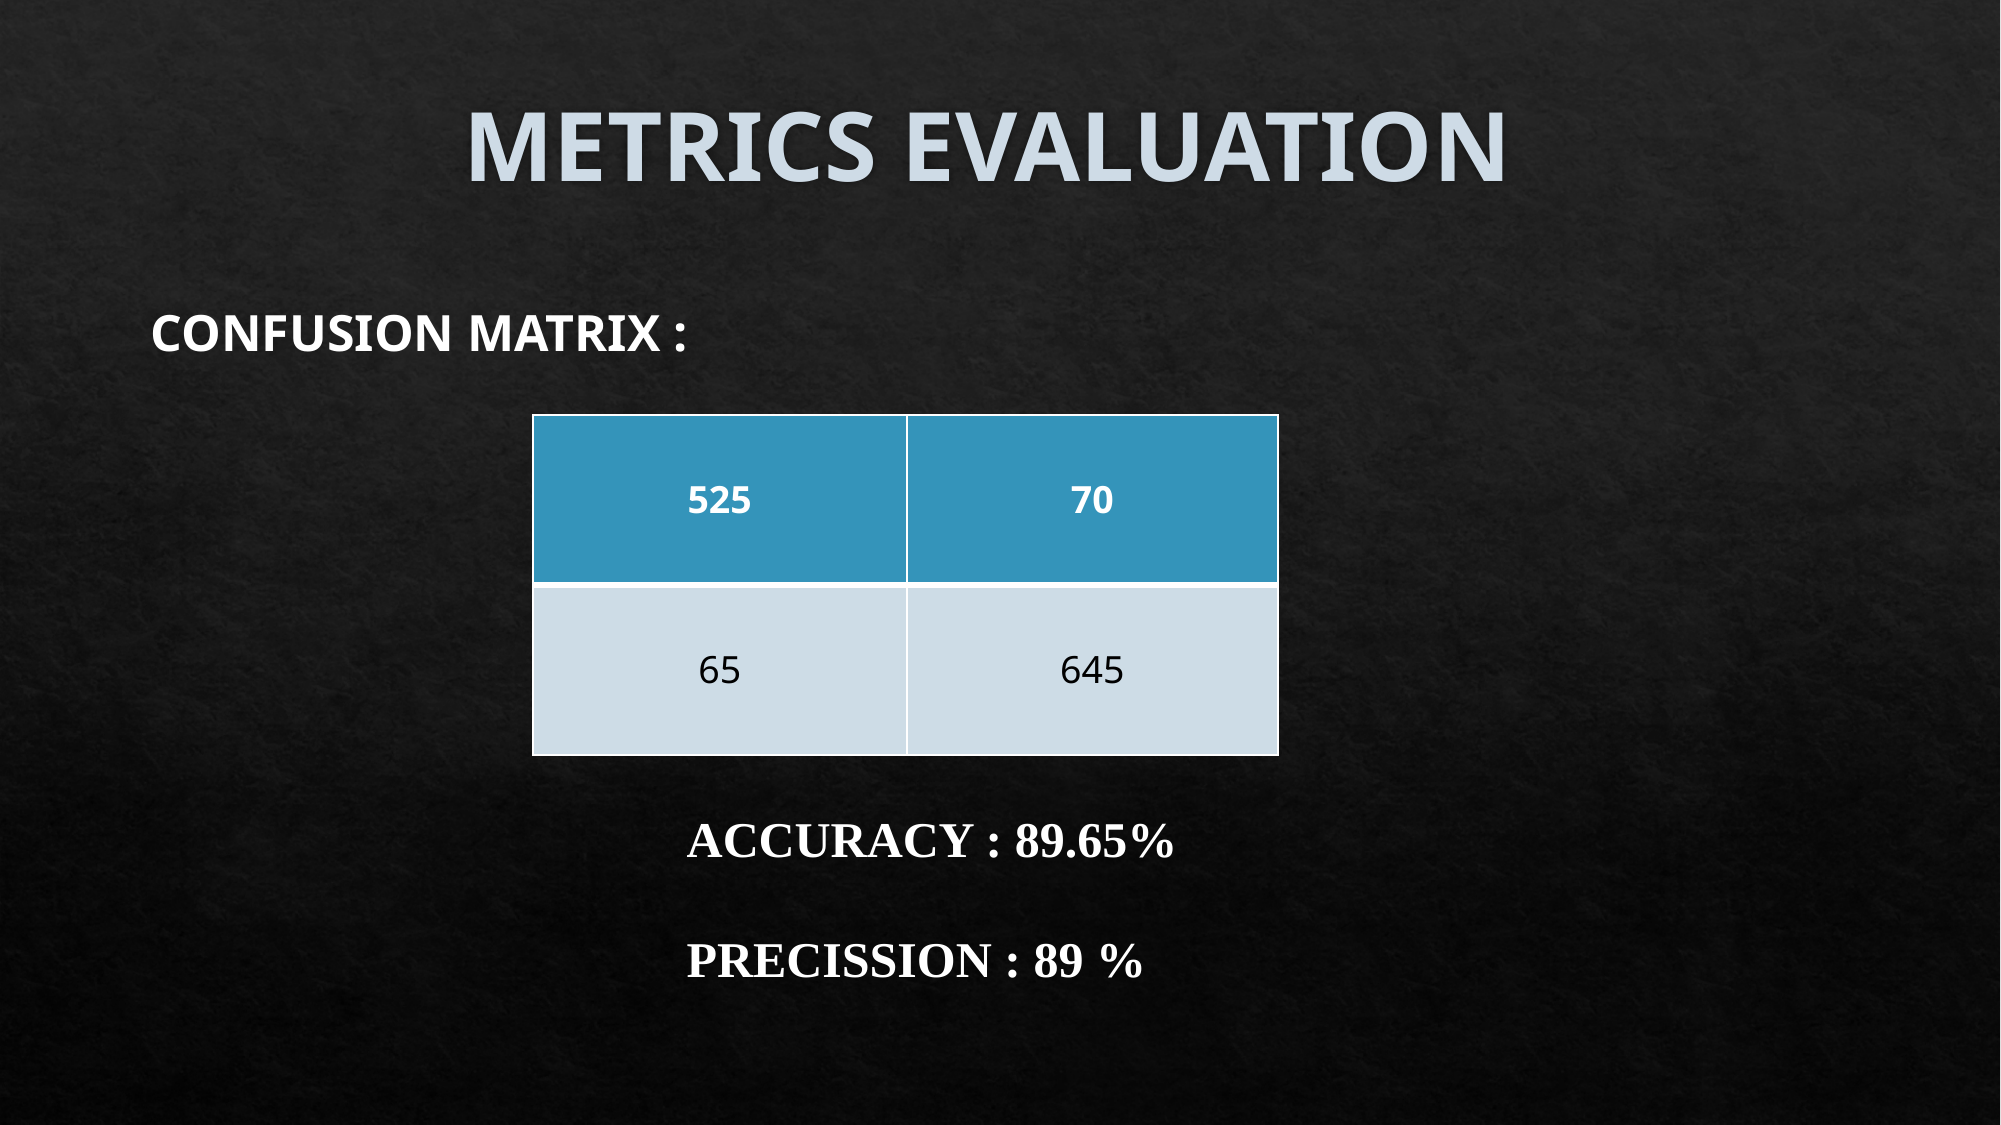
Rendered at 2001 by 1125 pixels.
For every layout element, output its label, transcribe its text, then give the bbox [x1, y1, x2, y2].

table_cell 645 [908, 588, 1277, 754]
table_cell 65 [534, 588, 906, 754]
table_header 525 [534, 416, 906, 582]
text_box ACCURACY : 89.65% PRECISSION : 89 % [671, 799, 1243, 995]
title METRICS EVALUATION [150, 47, 1850, 254]
text_box CONFUSION MATRIX : [135, 294, 752, 369]
table_header 70 [908, 416, 1277, 582]
